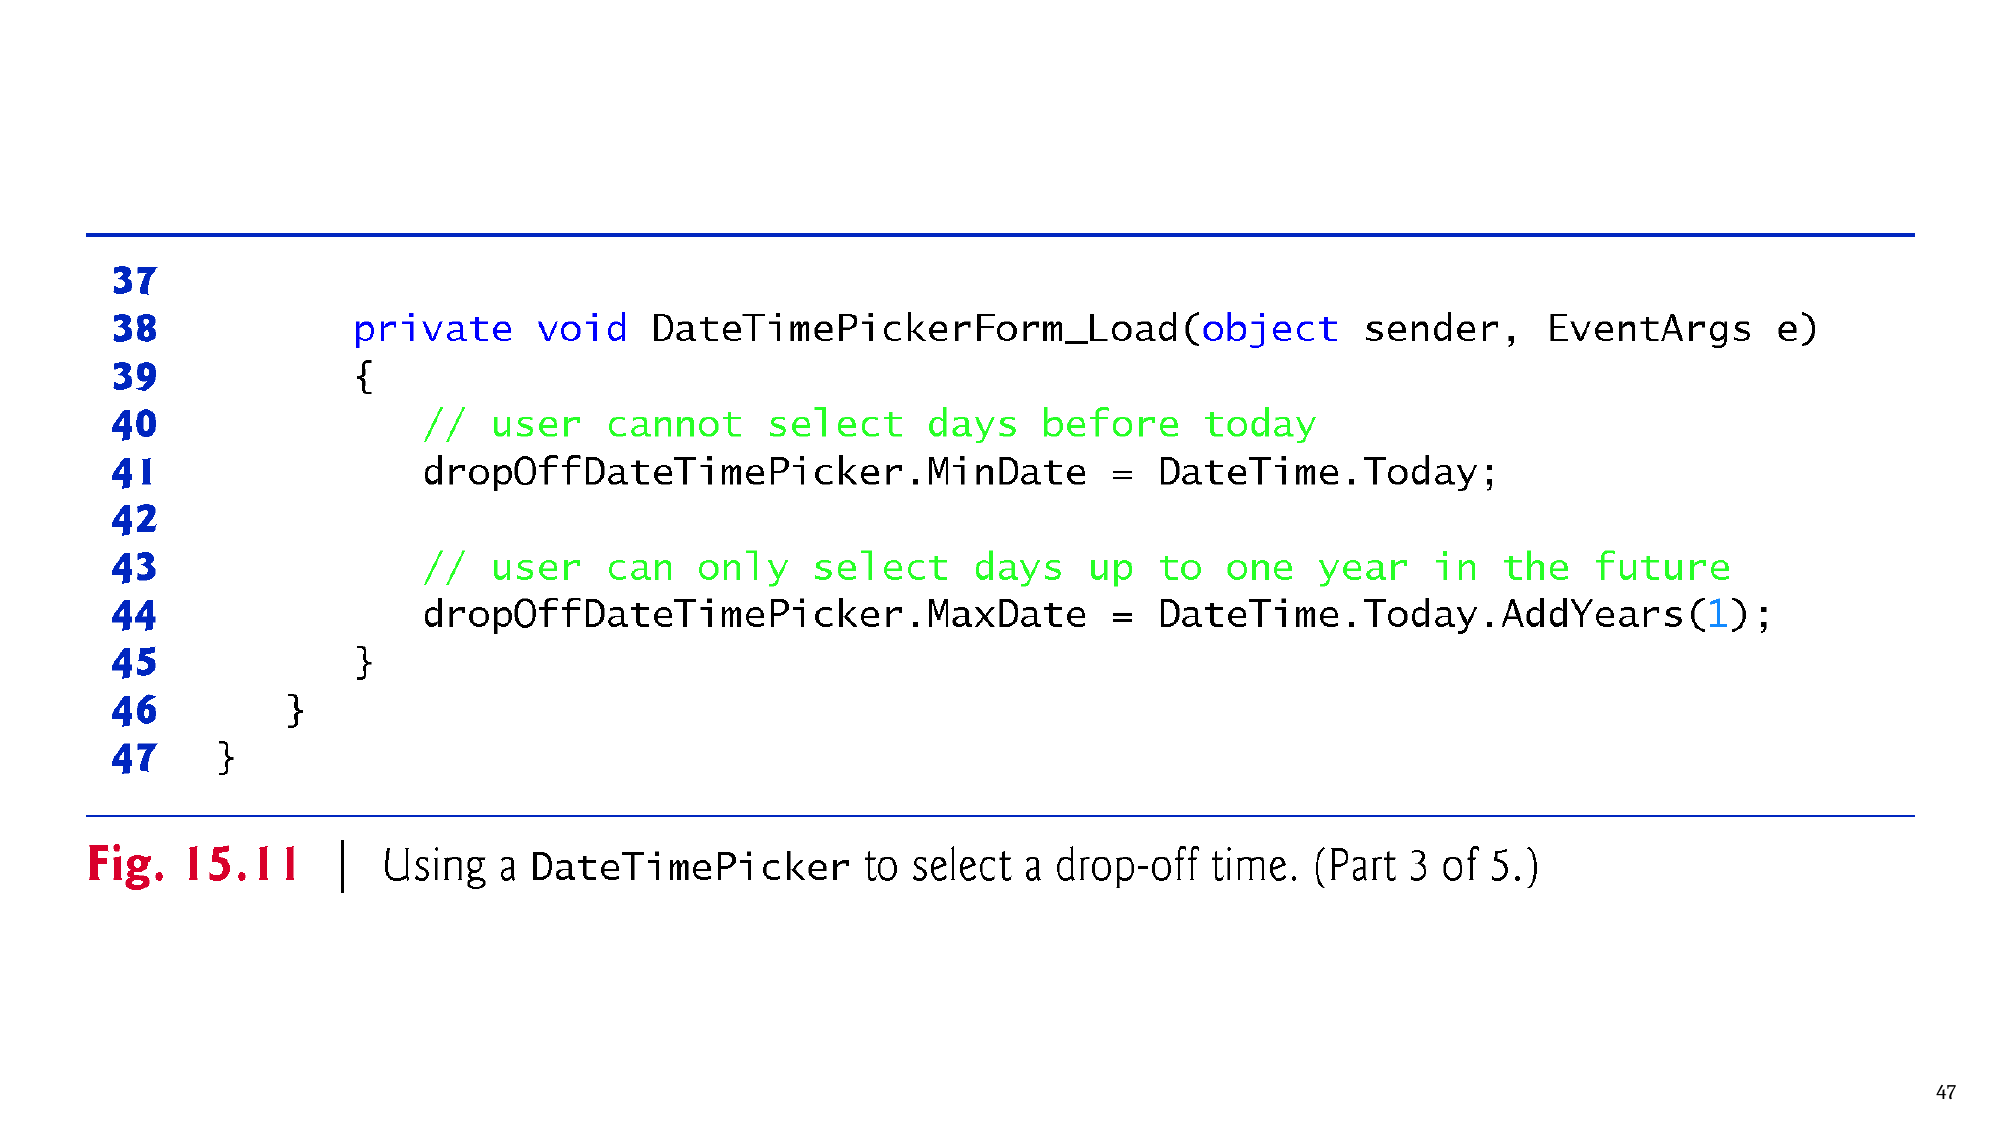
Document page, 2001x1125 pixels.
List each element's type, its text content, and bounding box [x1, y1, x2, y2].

picture [0, 147, 2000, 978]
slide_number 47 [1891, 1051, 1972, 1112]
